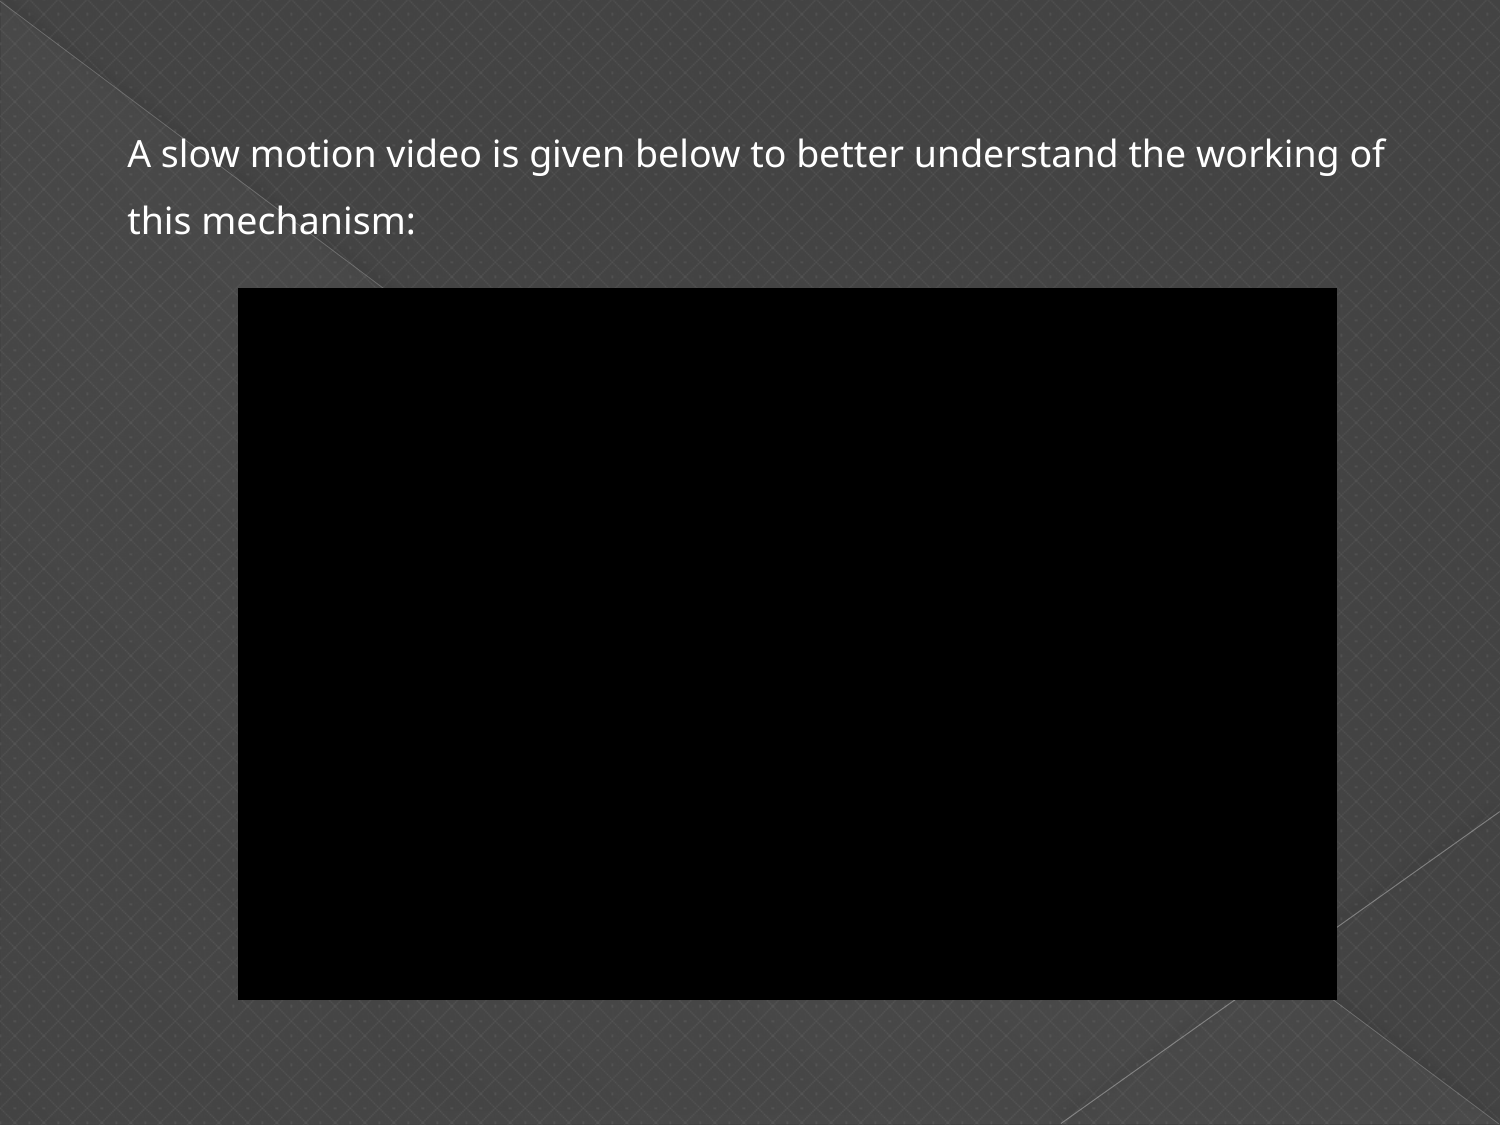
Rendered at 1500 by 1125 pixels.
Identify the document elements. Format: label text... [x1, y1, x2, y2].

text_box A slow motion video is given below to better understand the working of this mechanism: [112, 99, 1463, 250]
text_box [237, 287, 1338, 1001]
